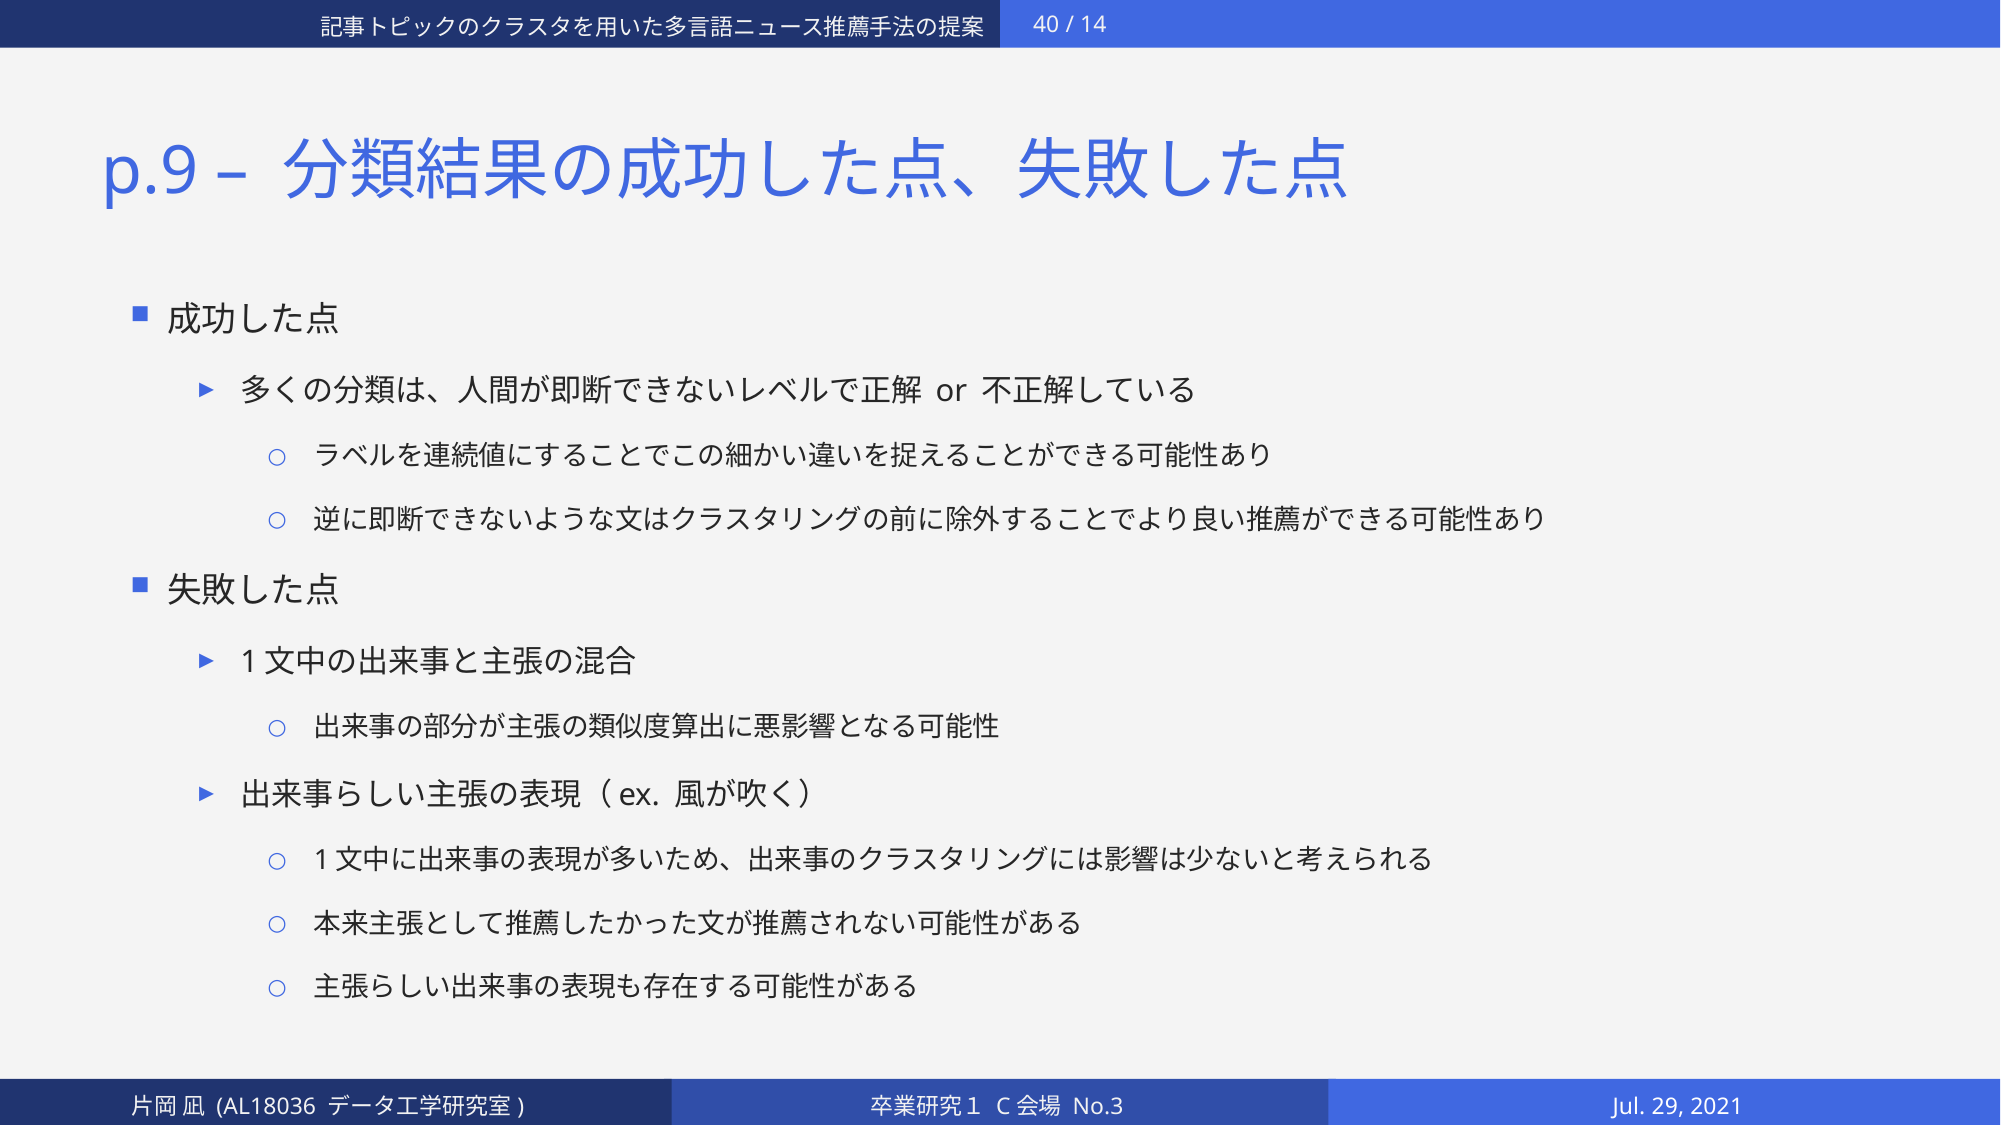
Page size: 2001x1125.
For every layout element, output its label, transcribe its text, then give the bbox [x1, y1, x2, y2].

title p.9 – 分類結果の成功した点、失敗した点 [86, 63, 1925, 281]
list 成功した点 多くの分類は、人間が即断できないレベルで正解 or 不正解している ラベルを連続値にすることでこの細かい違いを捉えることができる可能性あり 逆に即断できないような文はクラスタリングの前に除外することでより良い推薦ができる可能性あり 失敗した点 1文中の出来事と主張の混合 出来事の部分が主張の類似度算出に悪影響となる可能性 出来事らしい主張の表現（ex. 風が吹く） 1文中に出来事の表現が多いため、出来事のクラスタリングには影響は少ないと考えられる 本来主張として推薦したかった文が推薦されない可能性がある 主張らしい出来事の表現も存在する可能性がある [115, 277, 1893, 1013]
